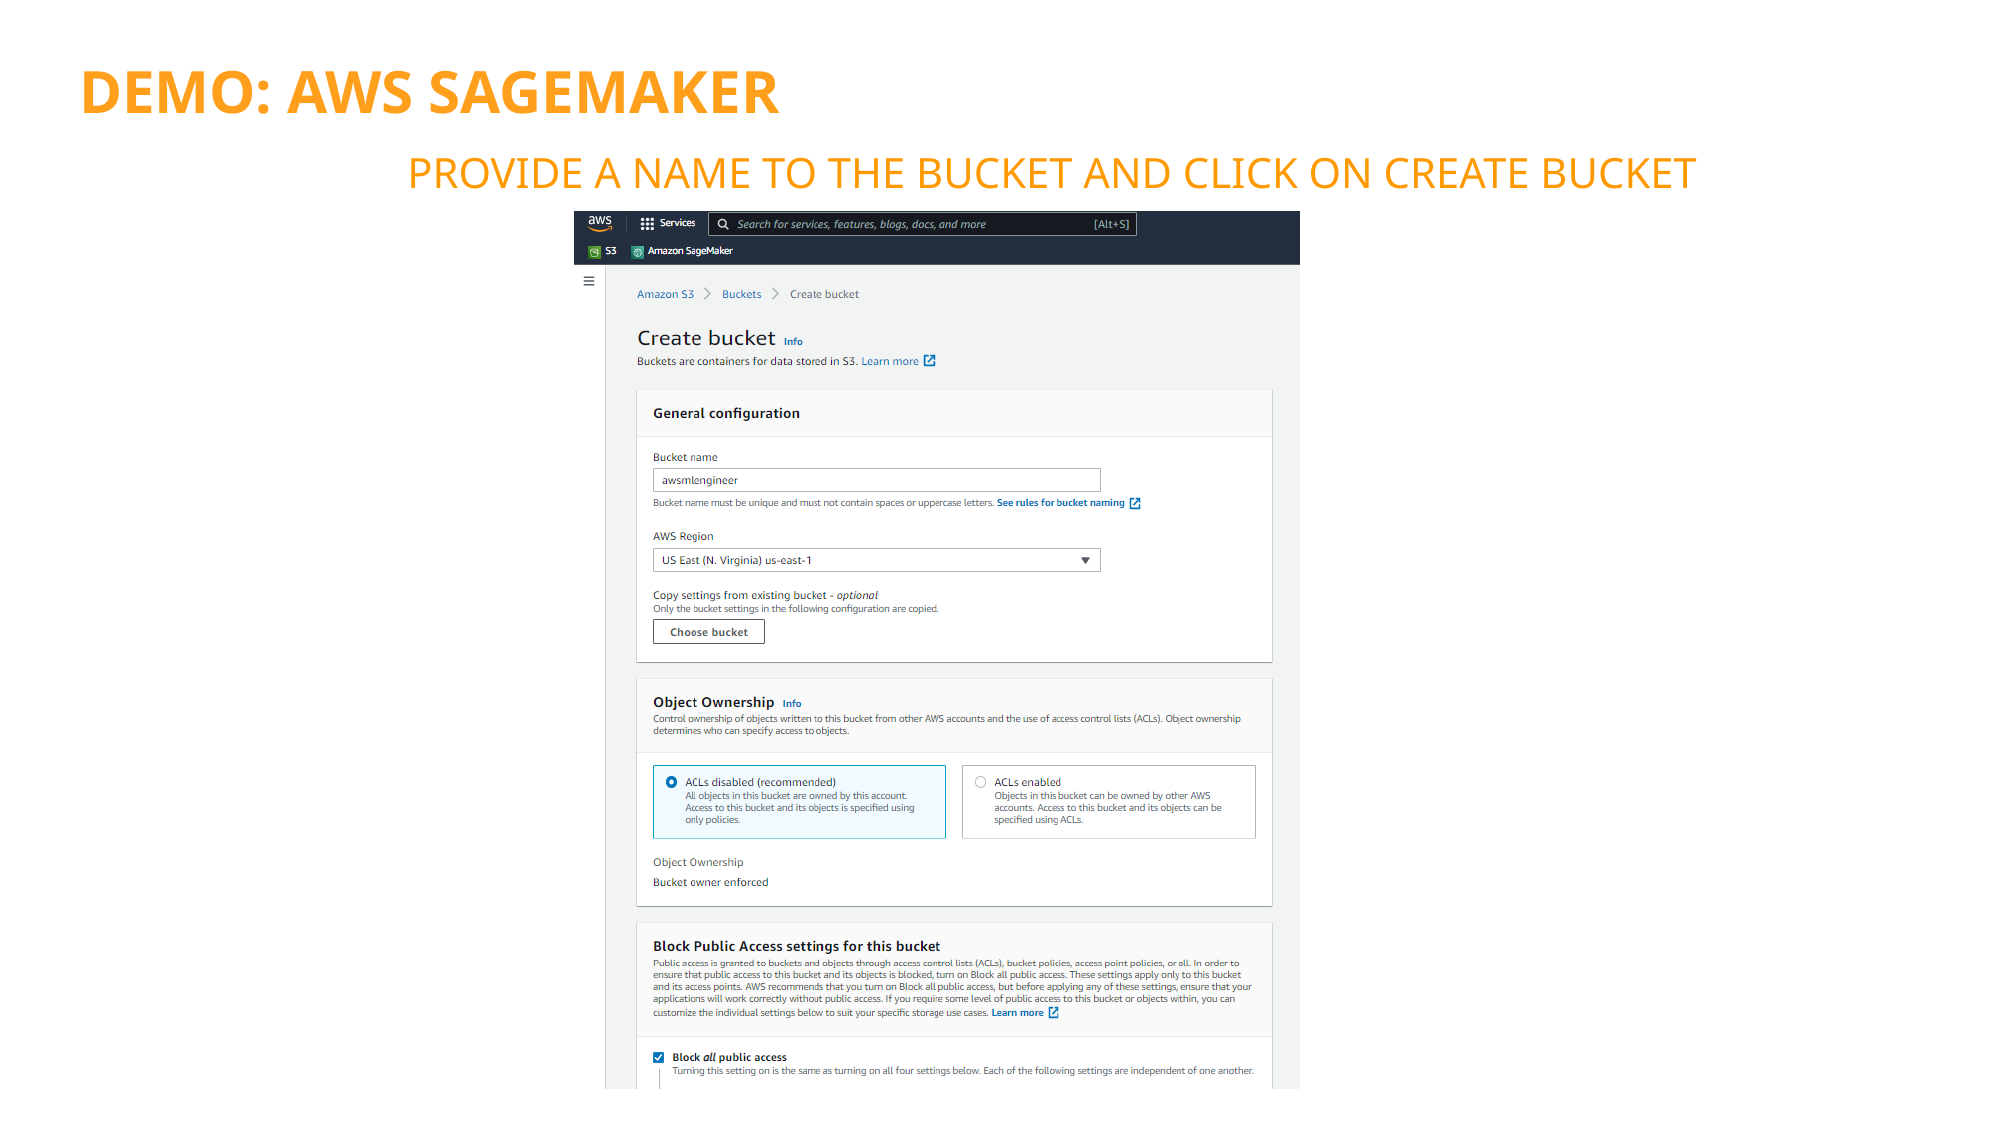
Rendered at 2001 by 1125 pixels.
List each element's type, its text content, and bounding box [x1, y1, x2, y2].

text_box DEMO: AWS SAGEMAKER [64, 47, 1677, 133]
text_box PROVIDE A NAME TO THE BUCKET AND CLICK ON CREATE BUCKET [222, 139, 1883, 205]
picture [574, 211, 1300, 1089]
